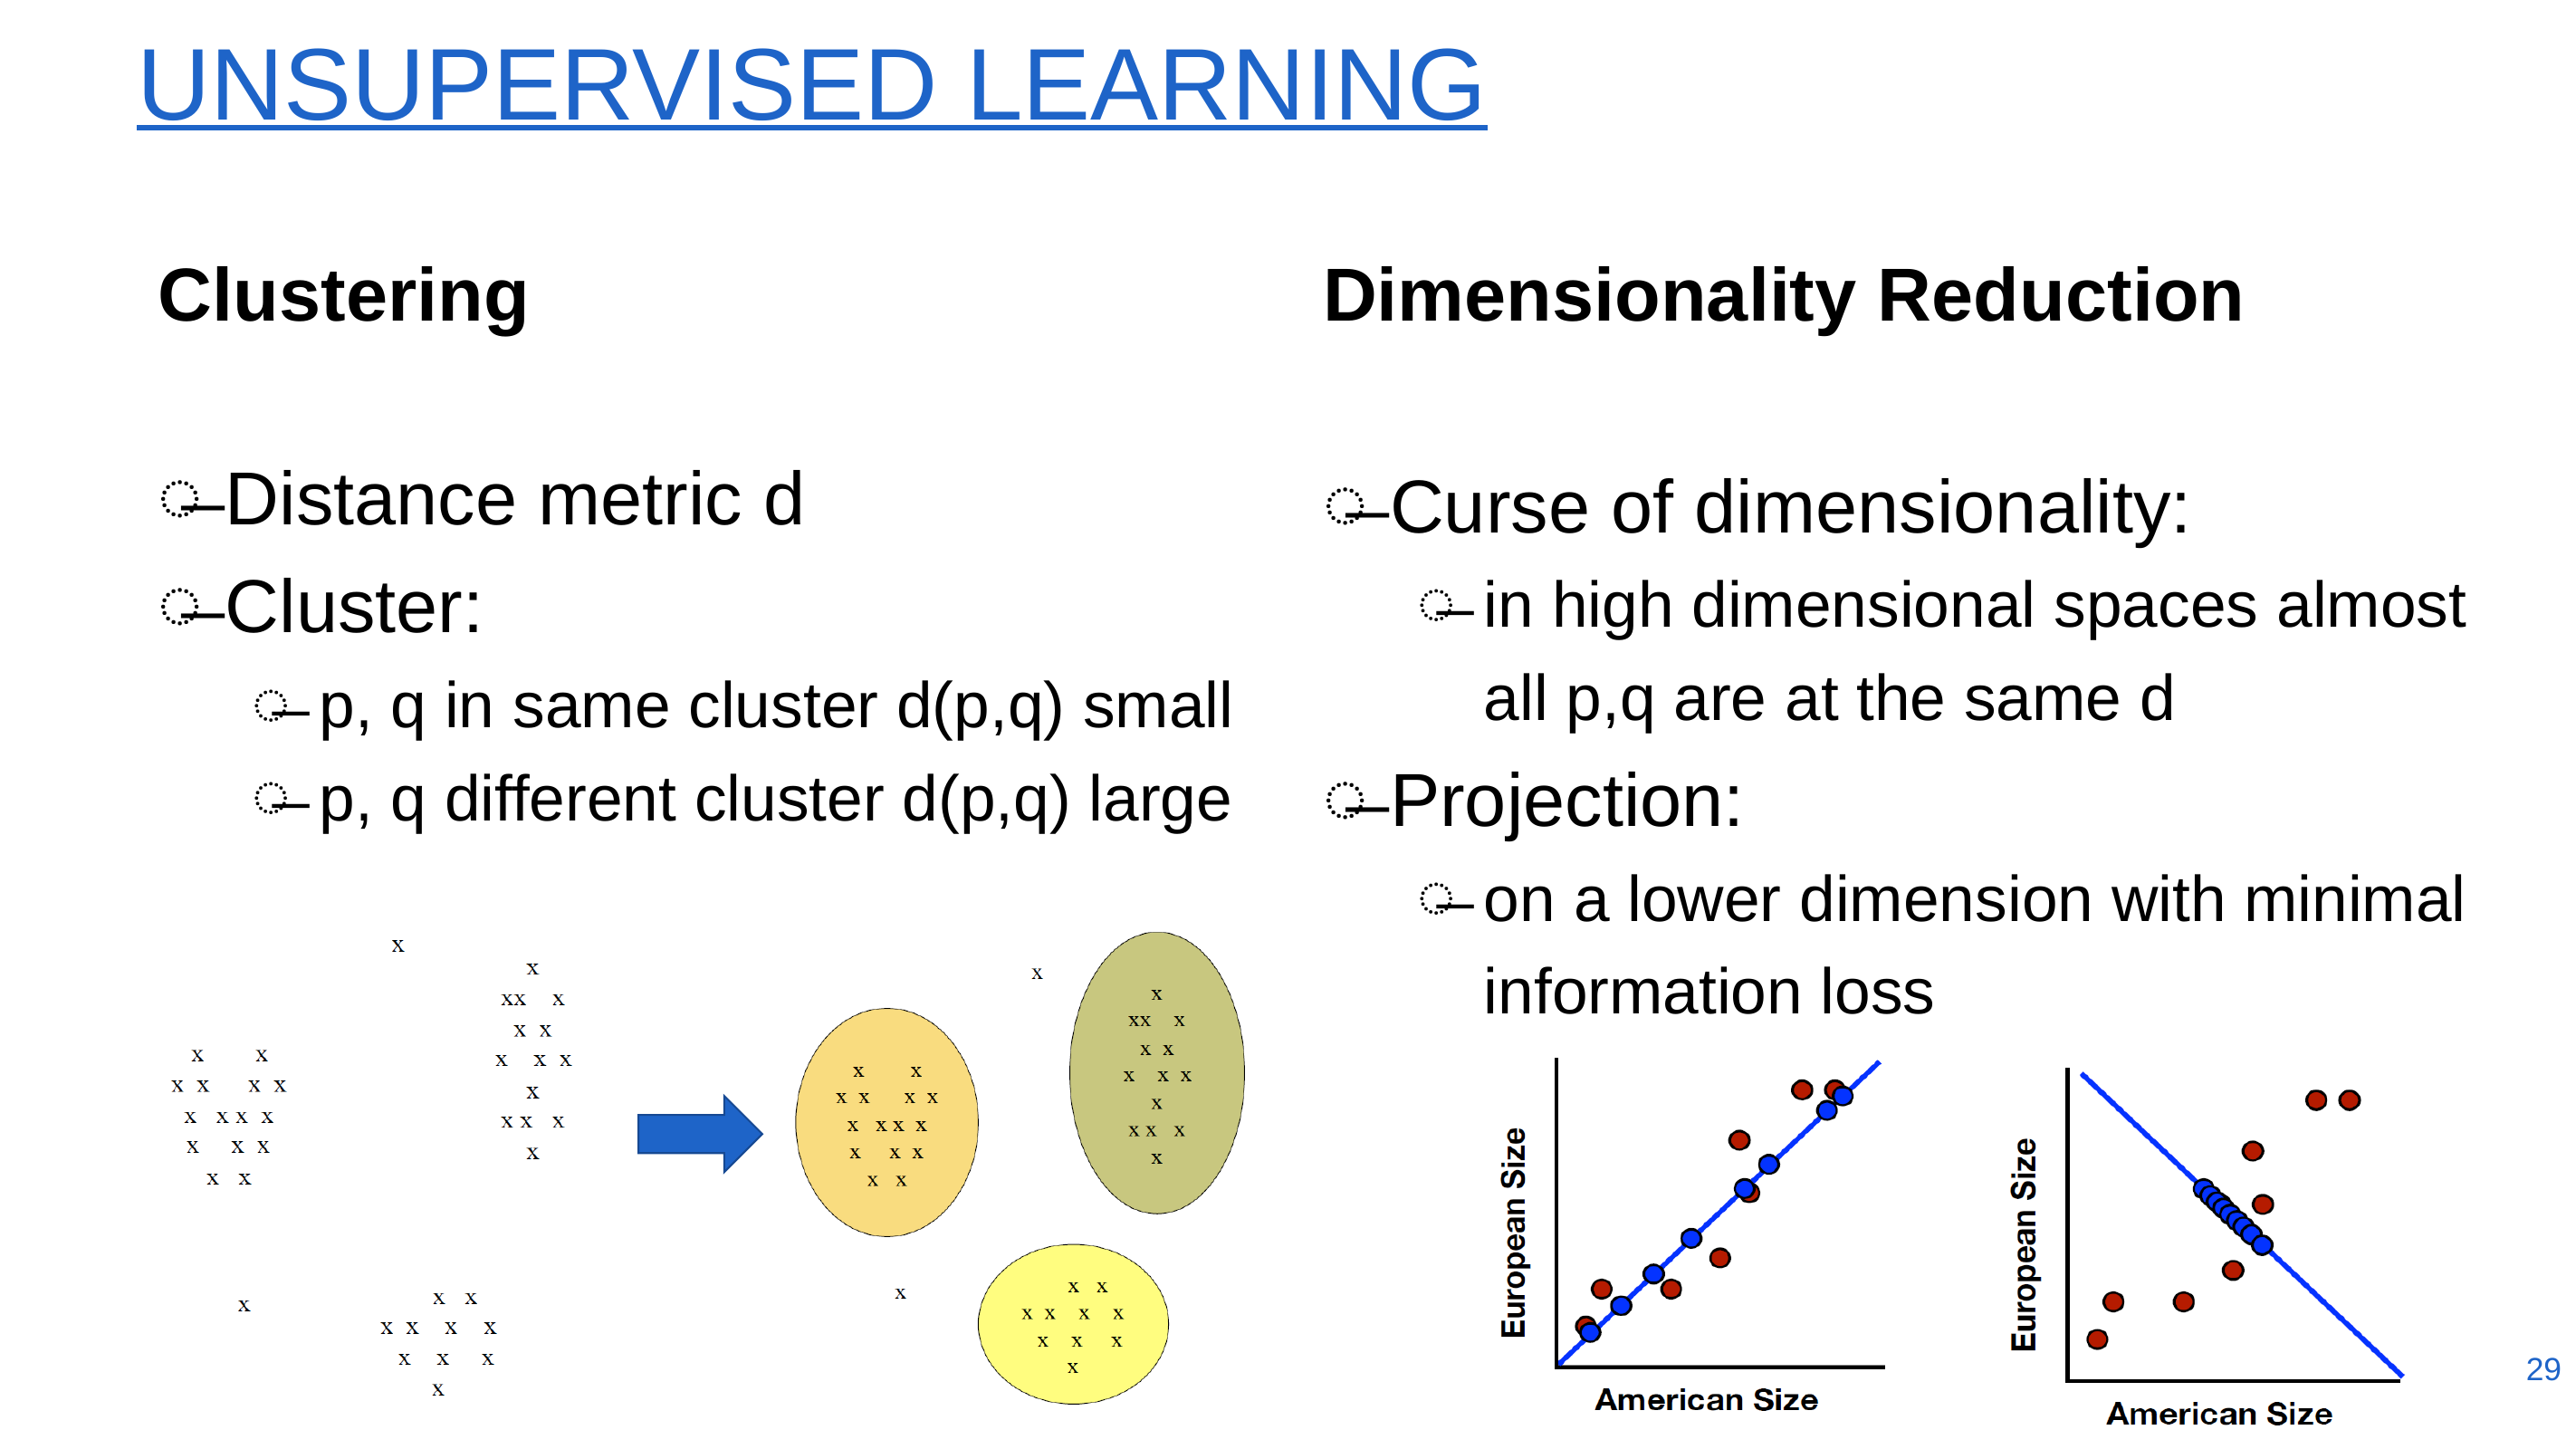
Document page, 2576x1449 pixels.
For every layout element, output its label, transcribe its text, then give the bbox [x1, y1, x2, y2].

slide_number 29 [2437, 1329, 2576, 1407]
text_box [1479, 1015, 2415, 1449]
list Clustering Distance metric d Cluster: p, q in same cluster d(p,q) small p, q different cluster d(p,q) large [131, 220, 1254, 1256]
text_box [133, 896, 1254, 1419]
title Unsupervised learning [123, 20, 2456, 149]
list Dimensionality Reduction Curse of dimensionality: in high dimensional spaces almost all p,q are at the same d Projection: on a lower dimension with minimal information loss [1297, 220, 2534, 1256]
